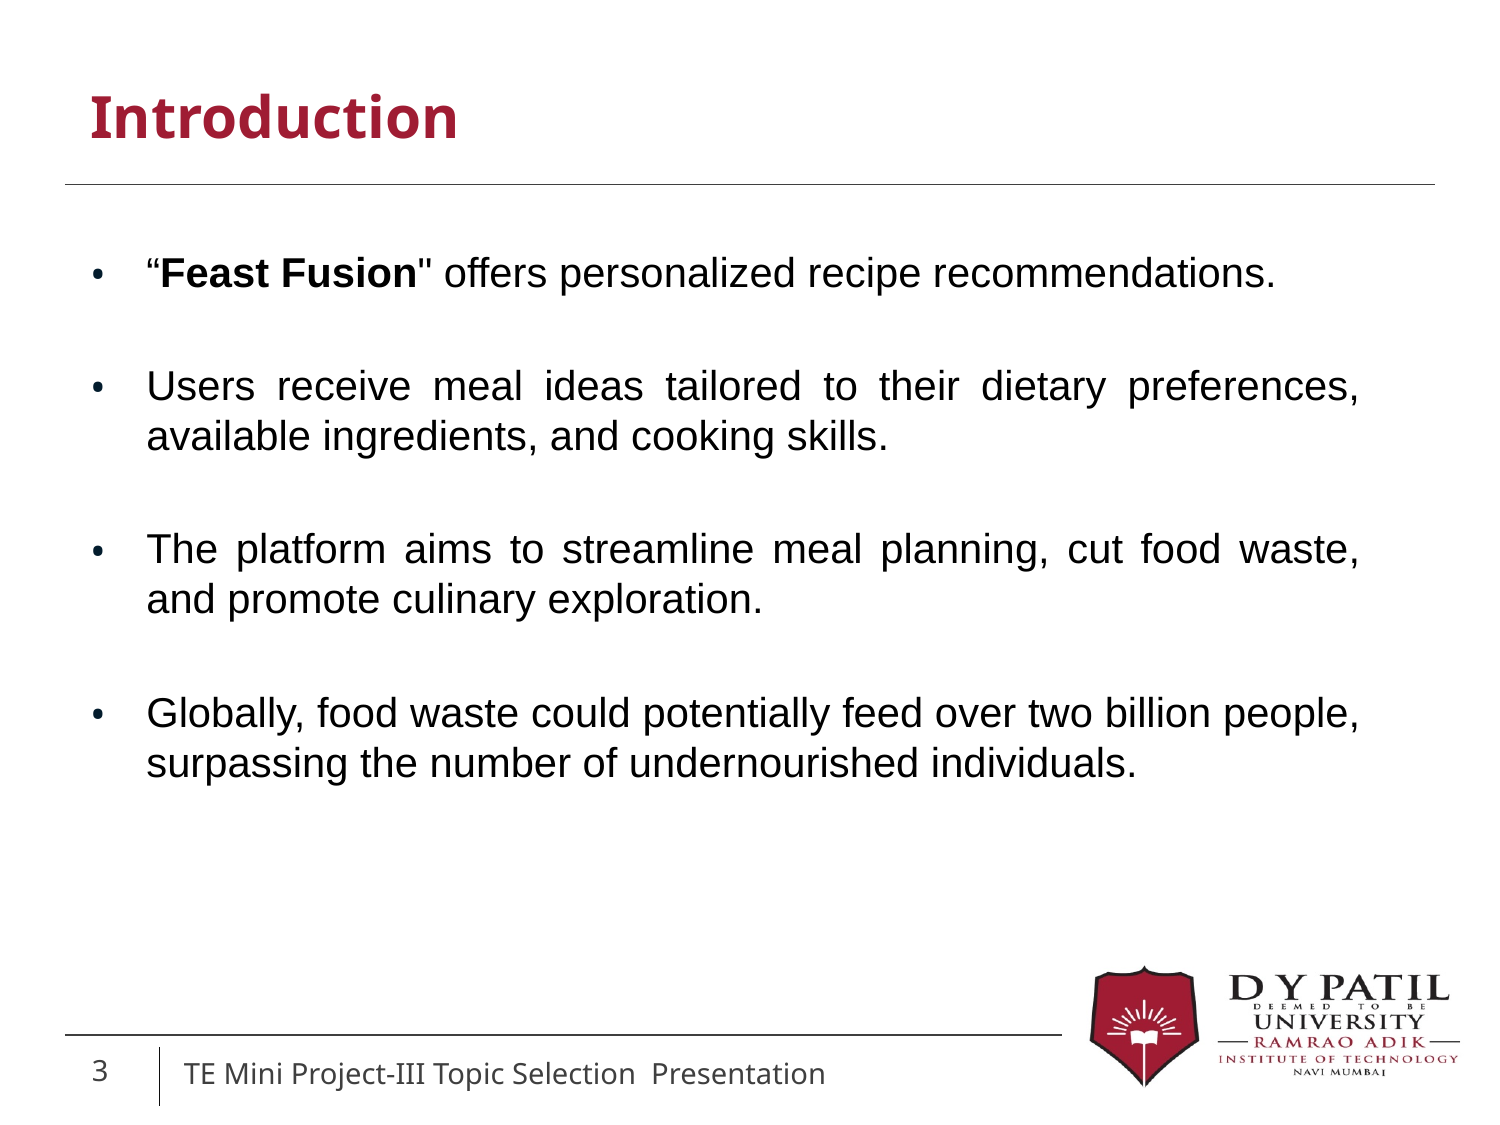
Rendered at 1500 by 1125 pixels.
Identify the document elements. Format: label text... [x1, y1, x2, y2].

slide_number 3 [76, 1042, 155, 1103]
footer TE Mini Project-III Topic Selection Presentation [168, 1042, 857, 1103]
title Introduction [75, 45, 1425, 185]
picture [1062, 940, 1500, 1125]
list “Feast Fusion" offers personalized recipe recommendations. Users receive meal ideas tailored to their dietary preferences, available ingredients, and cooking skills. The platform aims to streamline meal planning, cut food waste, and promote culinary exploration. Globally, food waste could potentially feed over two billion people, surpassing the number of undernourished individuals. [75, 238, 1376, 963]
